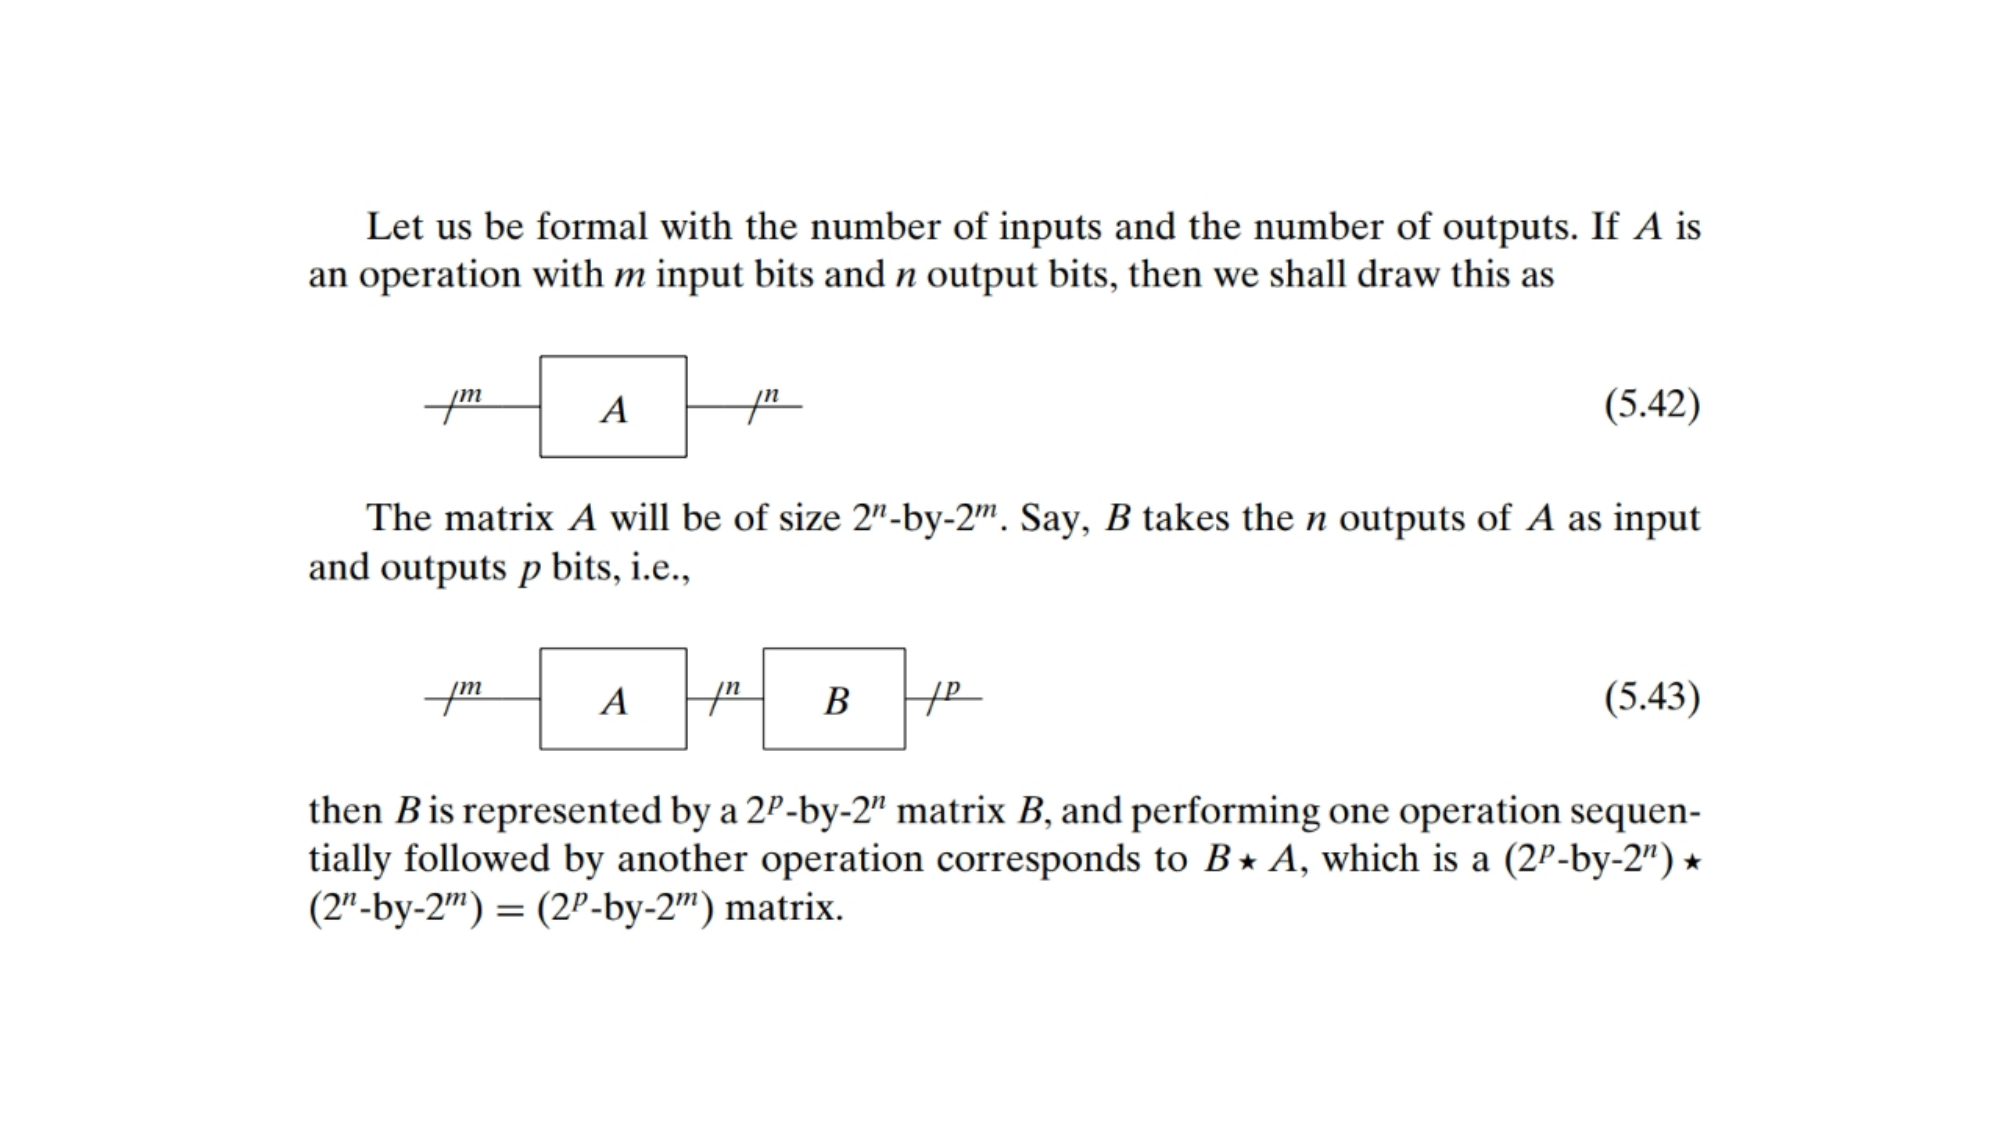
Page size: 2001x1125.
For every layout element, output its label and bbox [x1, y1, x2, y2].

picture [286, 191, 1714, 934]
